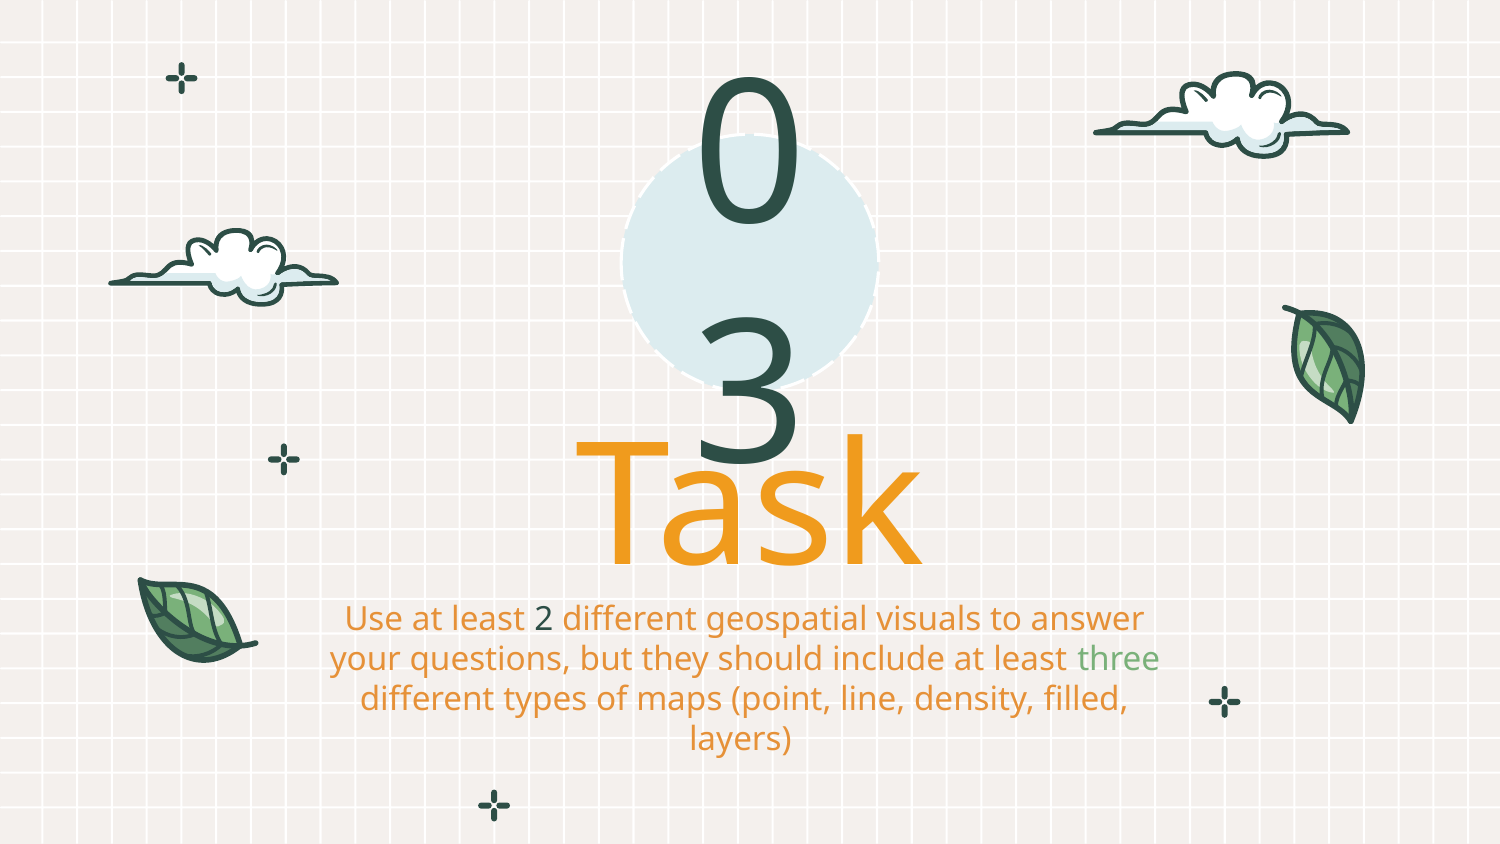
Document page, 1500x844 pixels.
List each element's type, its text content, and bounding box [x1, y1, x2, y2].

text_box [641, 332, 859, 392]
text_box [1208, 685, 1241, 719]
text_box [641, 134, 859, 193]
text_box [1092, 67, 1351, 160]
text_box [127, 557, 266, 671]
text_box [107, 224, 340, 308]
title 03 [621, 193, 879, 332]
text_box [267, 443, 301, 476]
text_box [1251, 306, 1390, 420]
title Task [330, 412, 1170, 614]
text_box Use at least 2 different geospatial visuals to answer your questions, but they should include at least three different types of maps (point, line, density, filled, layers) [295, 631, 1195, 723]
